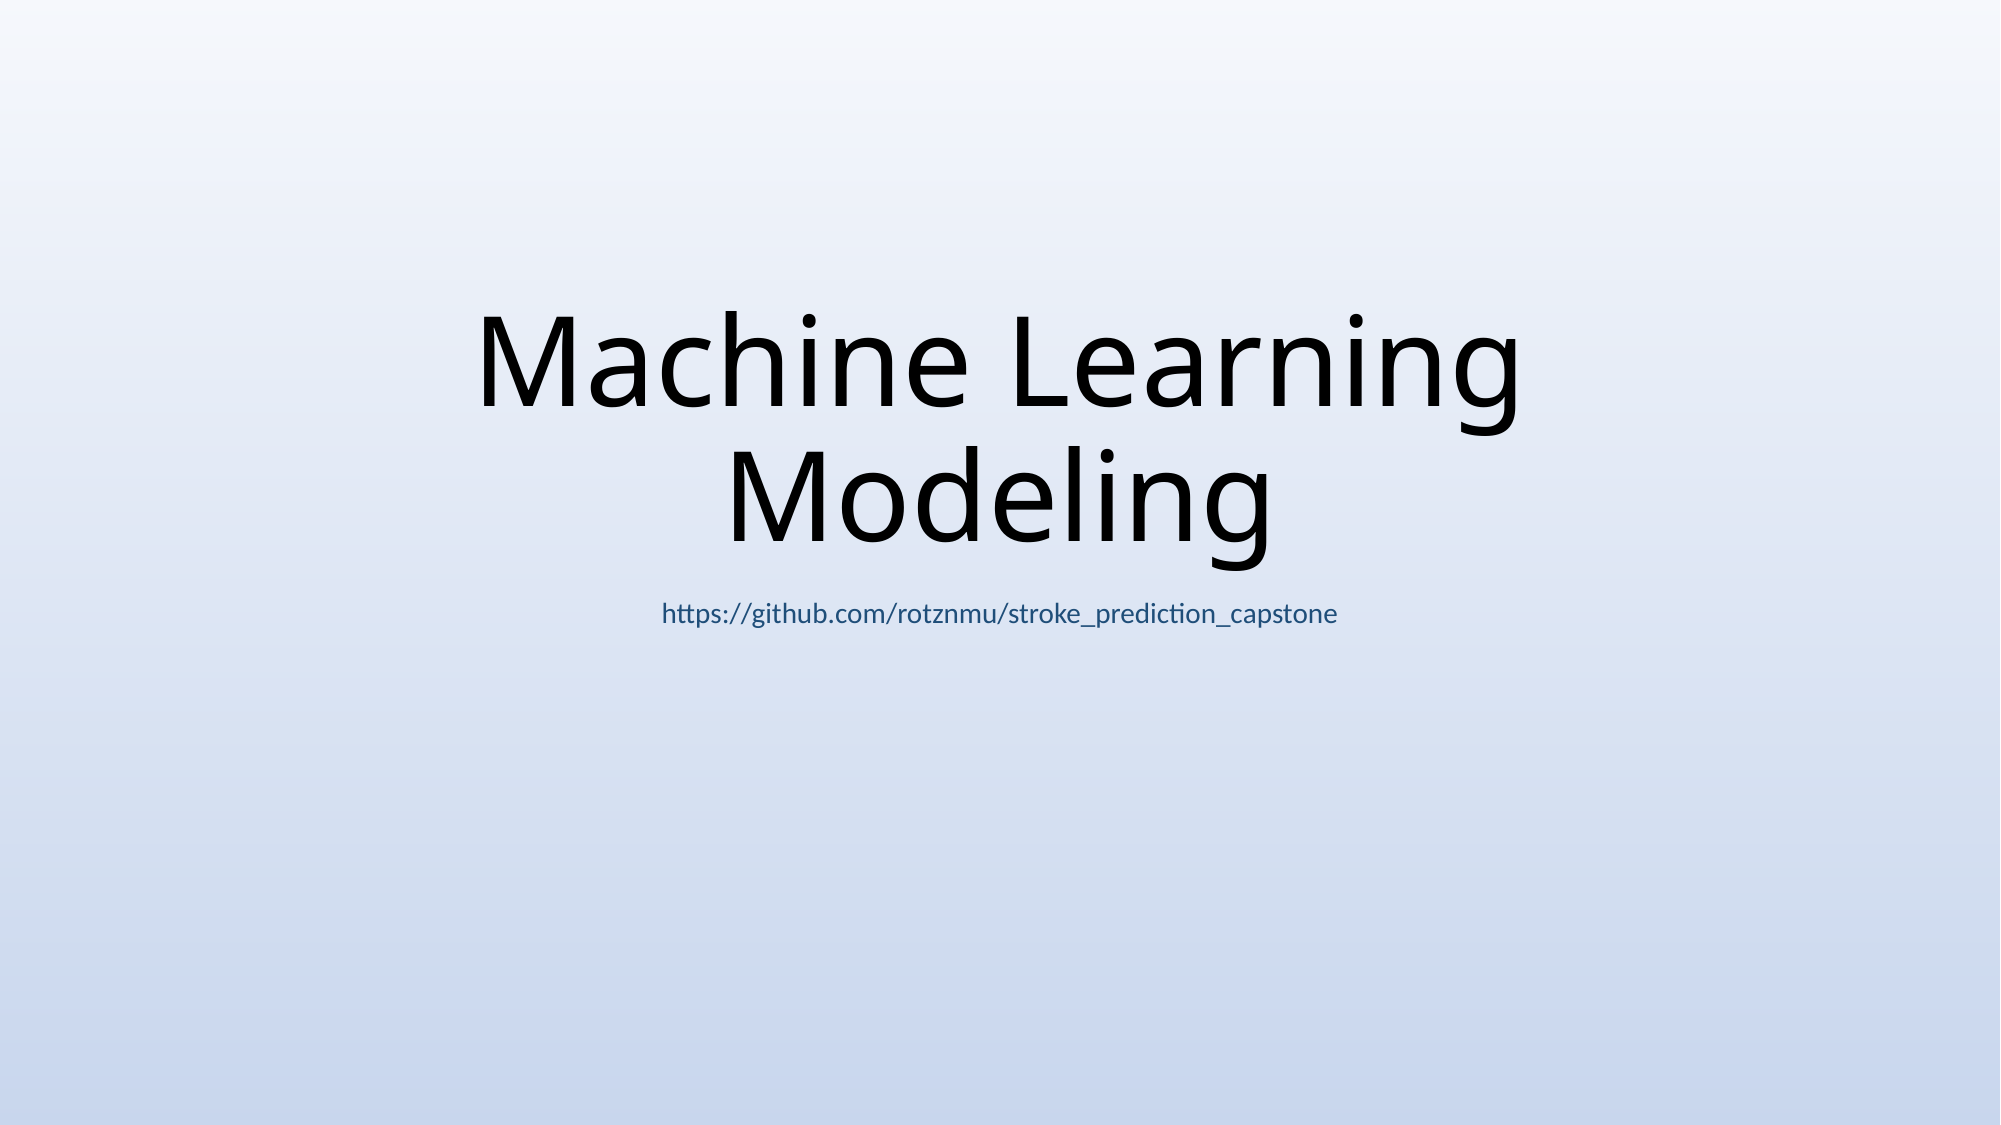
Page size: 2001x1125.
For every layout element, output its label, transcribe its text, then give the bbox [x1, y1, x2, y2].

subtitle https://github.com/rotznmu/stroke_prediction_capstone [249, 590, 1750, 863]
title Machine Learning Modeling [249, 184, 1750, 576]
